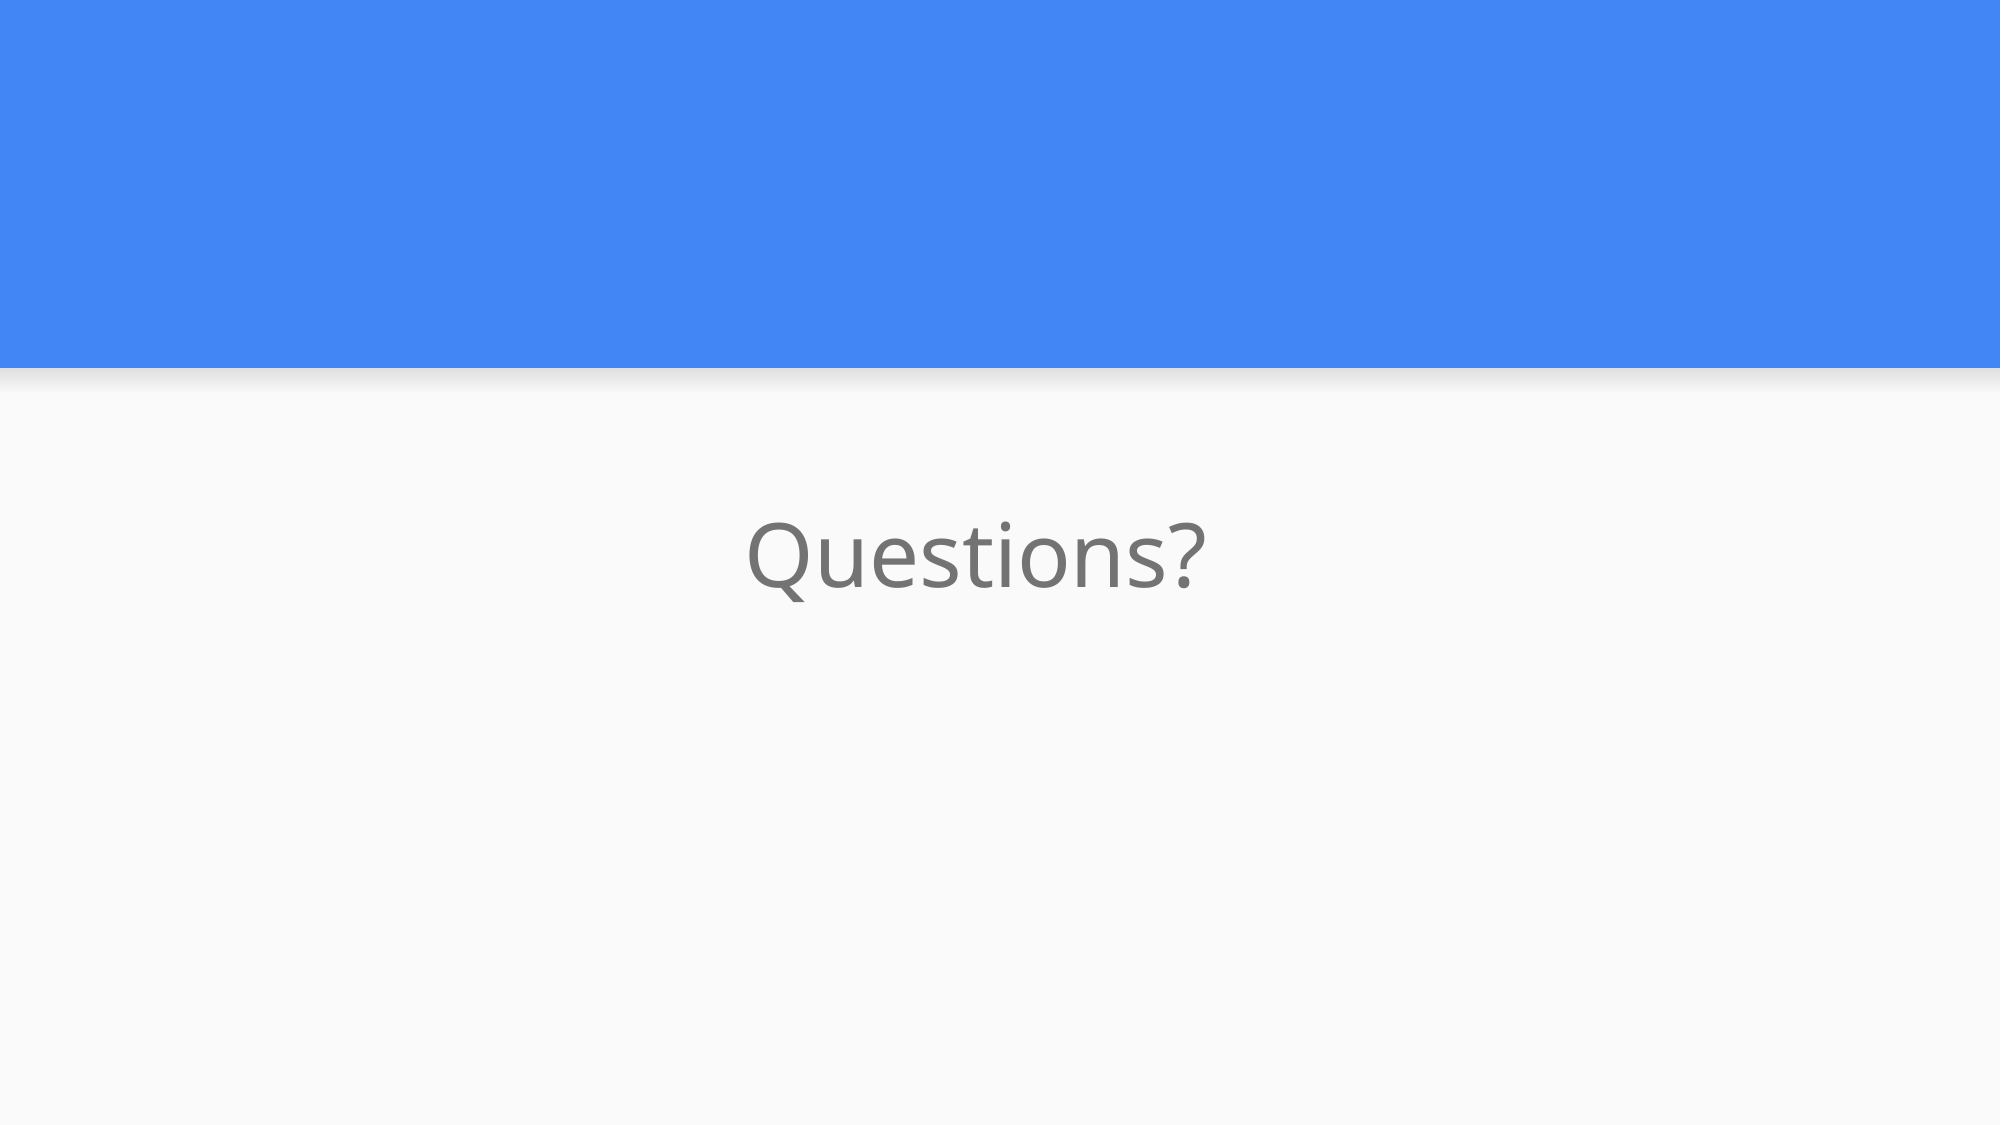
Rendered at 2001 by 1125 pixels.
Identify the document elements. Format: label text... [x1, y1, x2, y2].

list Questions? [97, 468, 1831, 766]
